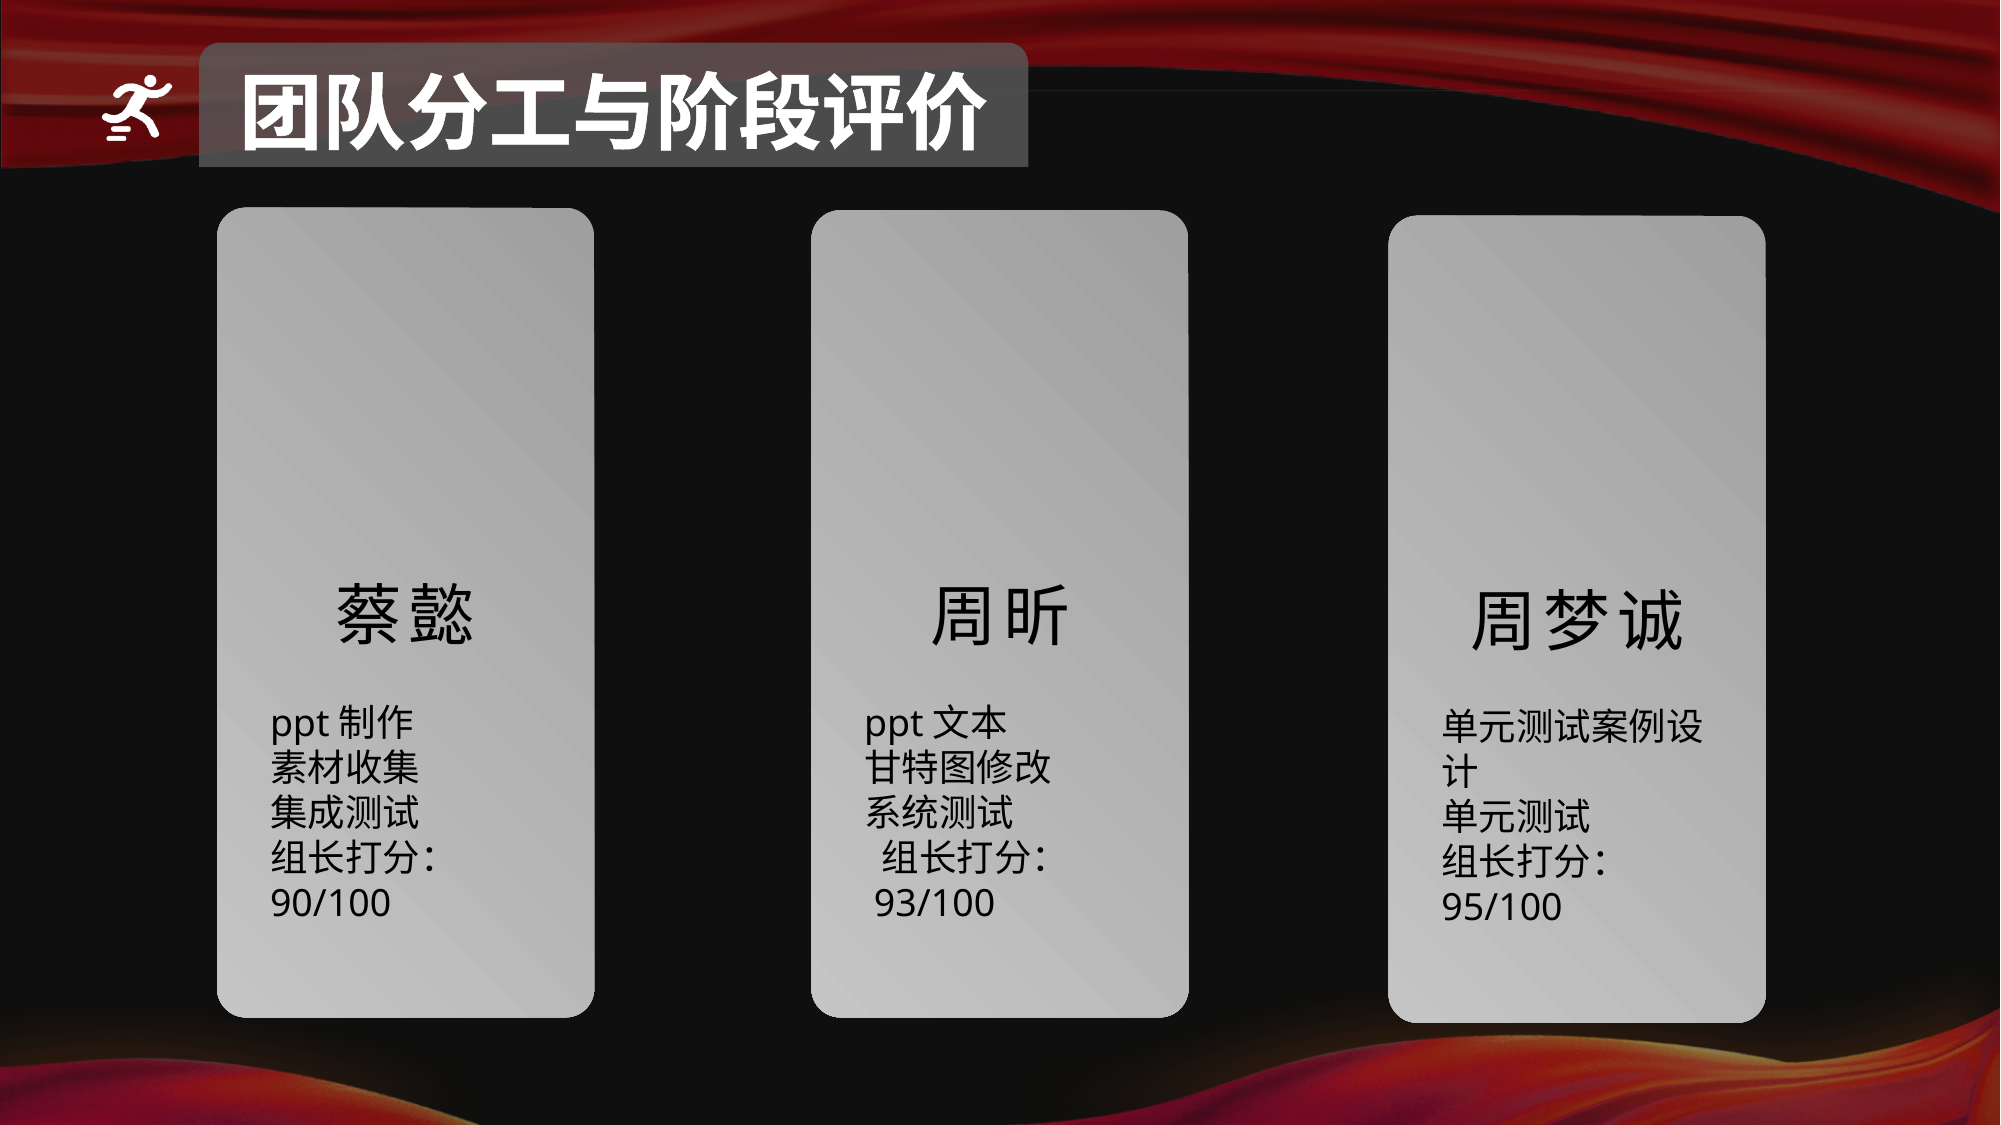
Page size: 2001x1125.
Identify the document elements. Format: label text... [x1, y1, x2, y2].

picture [0, 981, 2000, 1125]
text_box 周昕 [810, 213, 1190, 981]
picture [0, 0, 2000, 213]
text_box ppt制作 素材收集 集成测试 组长打分：90/100 [255, 691, 572, 976]
text_box 周梦诚 [1387, 214, 1767, 981]
text_box 蔡懿 [216, 213, 596, 981]
text_box 单元测试案例设计 单元测试 组长打分： 95/100 [1426, 696, 1728, 936]
text_box ppt文本 甘特图修改 系统测试 组长打分： 93/100 [849, 691, 1151, 931]
